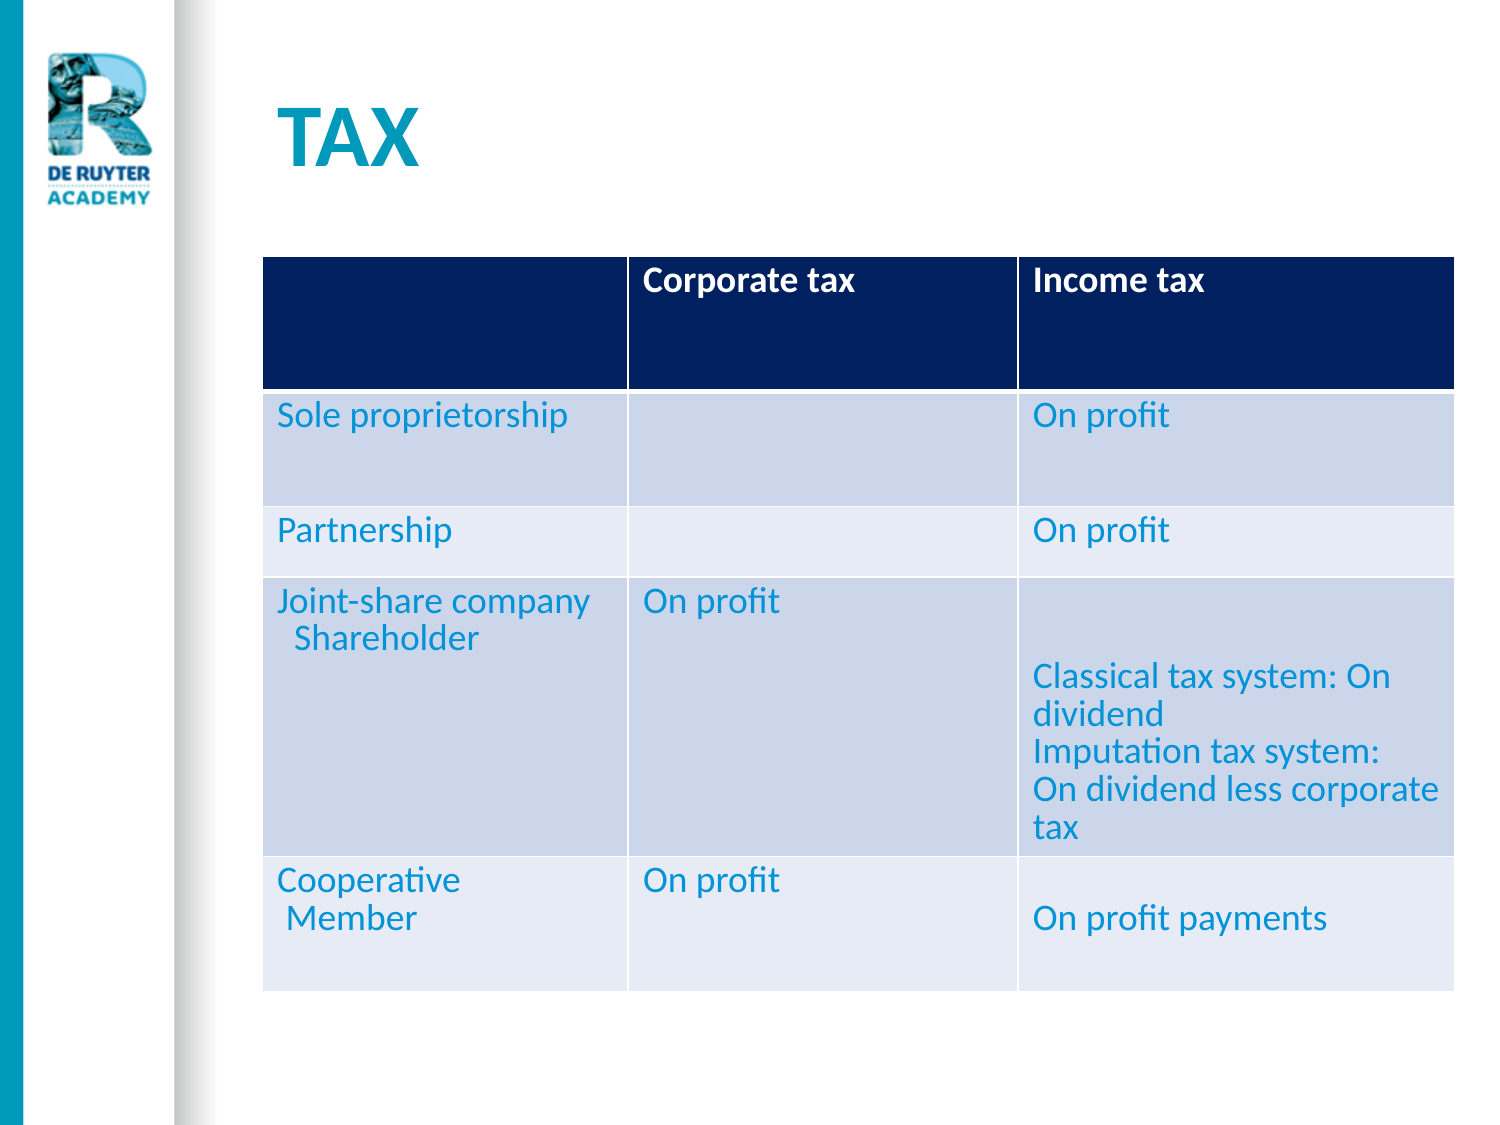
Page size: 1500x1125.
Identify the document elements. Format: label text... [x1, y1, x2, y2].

table_cell [629, 507, 1017, 576]
table_cell Sole proprietorship [263, 394, 627, 506]
table_cell On profit [629, 578, 1017, 856]
table_cell [629, 394, 1017, 506]
table_cell On profit [1019, 394, 1454, 506]
picture [0, 0, 1500, 1125]
table_cell Joint-share company Shareholder [263, 578, 627, 856]
table_cell Cooperative Member [263, 857, 627, 991]
table_cell On profit [629, 857, 1017, 991]
table_header Income tax [1019, 257, 1454, 389]
table_header [263, 257, 627, 389]
table_cell On profit [1019, 507, 1454, 576]
table_cell On profit payments [1019, 857, 1454, 991]
title Tax [277, 94, 1459, 185]
table_cell Partnership [263, 507, 627, 576]
table_cell Classical tax system: On dividend Imputation tax system: On dividend less corporate tax [1019, 578, 1454, 856]
table_header Corporate tax [629, 257, 1017, 389]
